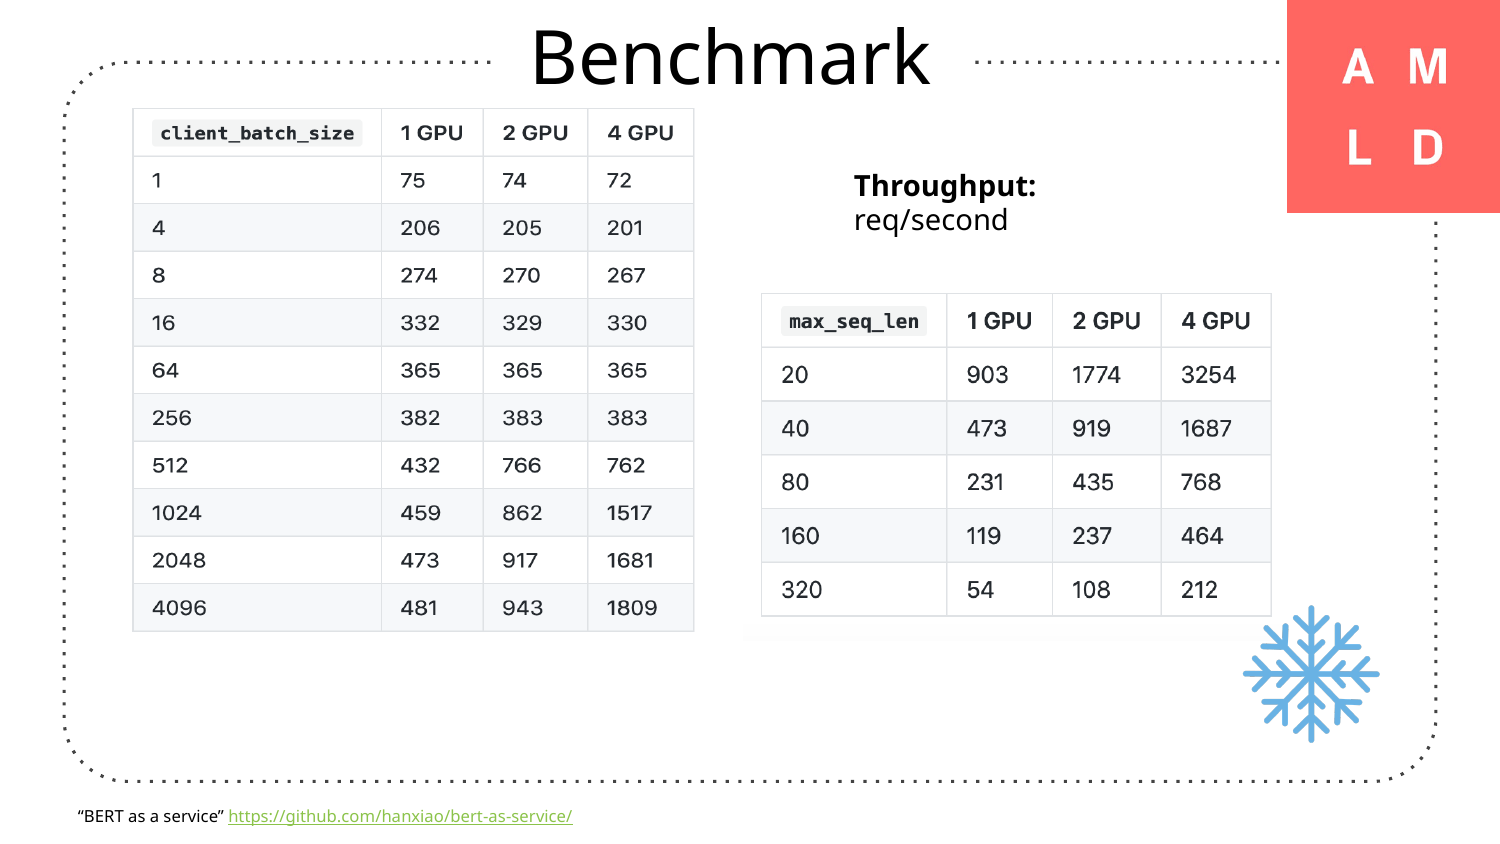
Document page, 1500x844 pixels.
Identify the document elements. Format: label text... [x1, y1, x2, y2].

text_box Throughput: req/second [838, 151, 1163, 236]
picture [110, 100, 715, 640]
text_box Benchmark [492, 8, 969, 101]
picture [743, 272, 1397, 745]
picture [1287, 0, 1500, 213]
subtitle “BERT as a service” https://github.com/hanxiao/bert-as-service/ [62, 787, 1338, 844]
